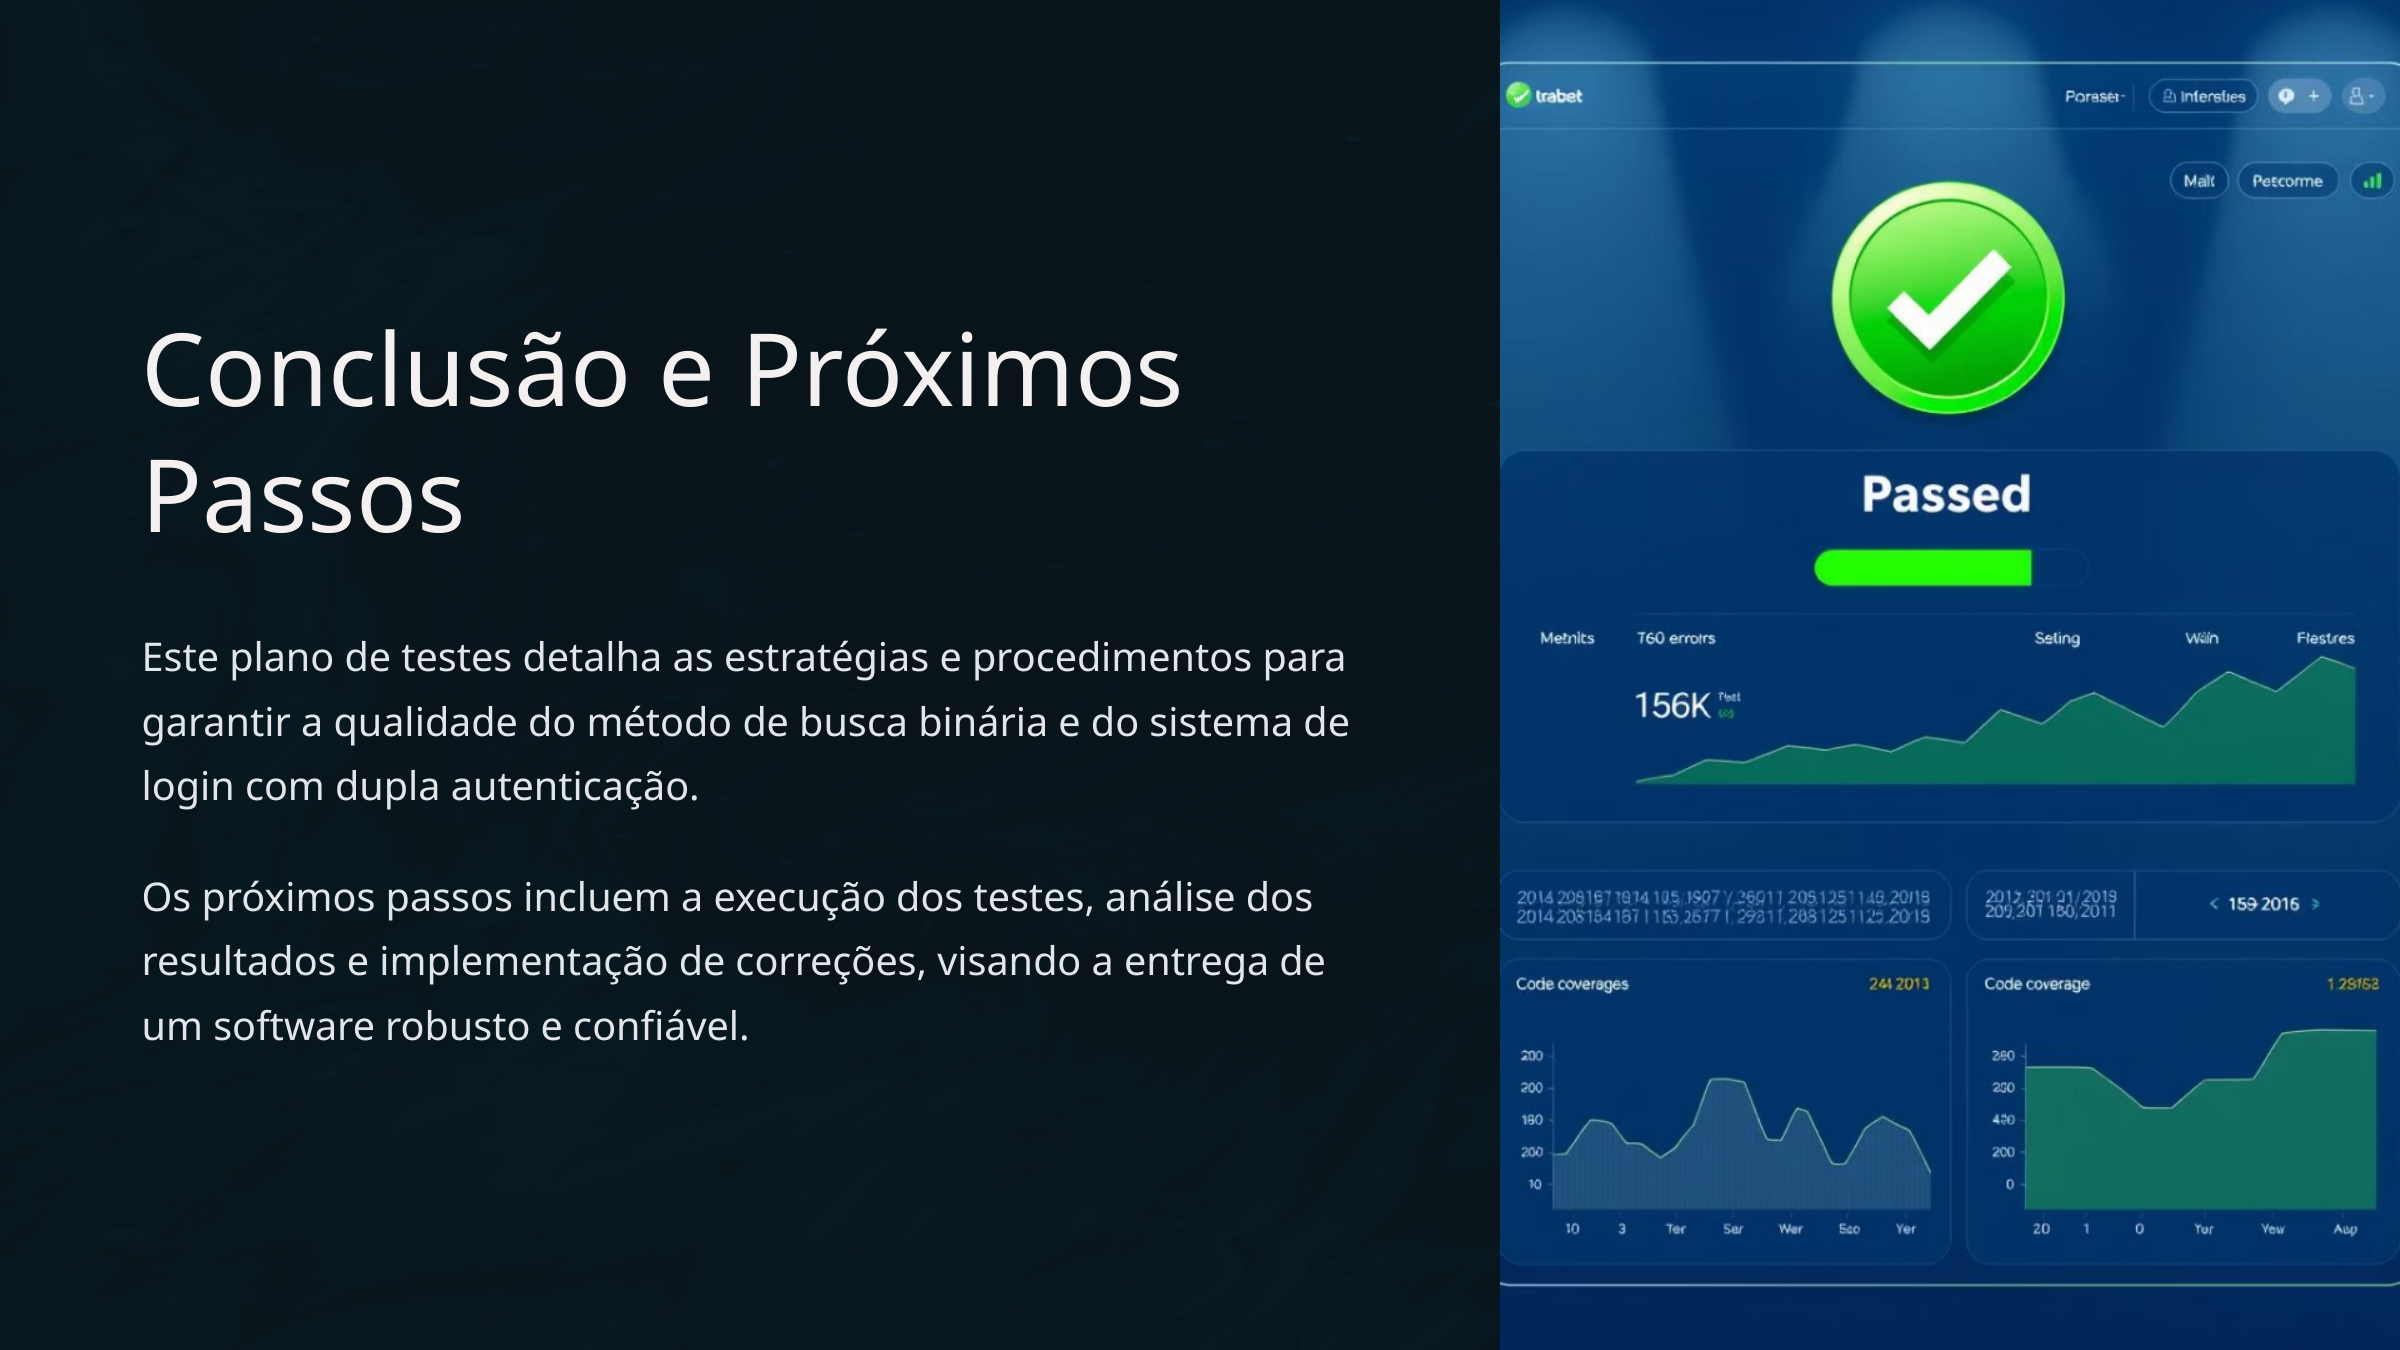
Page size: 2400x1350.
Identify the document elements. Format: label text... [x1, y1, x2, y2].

text_box Este plano de testes detalha as estratégias e procedimentos para garantir a qualidade do método de busca binária e do sistema de login com dupla autenticação. [141, 614, 1359, 809]
text_box Os próximos passos incluem a execução dos testes, análise dos resultados e implementação de correções, visando a entrega de um software robusto e confiável. [141, 854, 1359, 1049]
text_box Conclusão e Próximos Passos [141, 301, 1359, 555]
picture [1499, 0, 2400, 1350]
